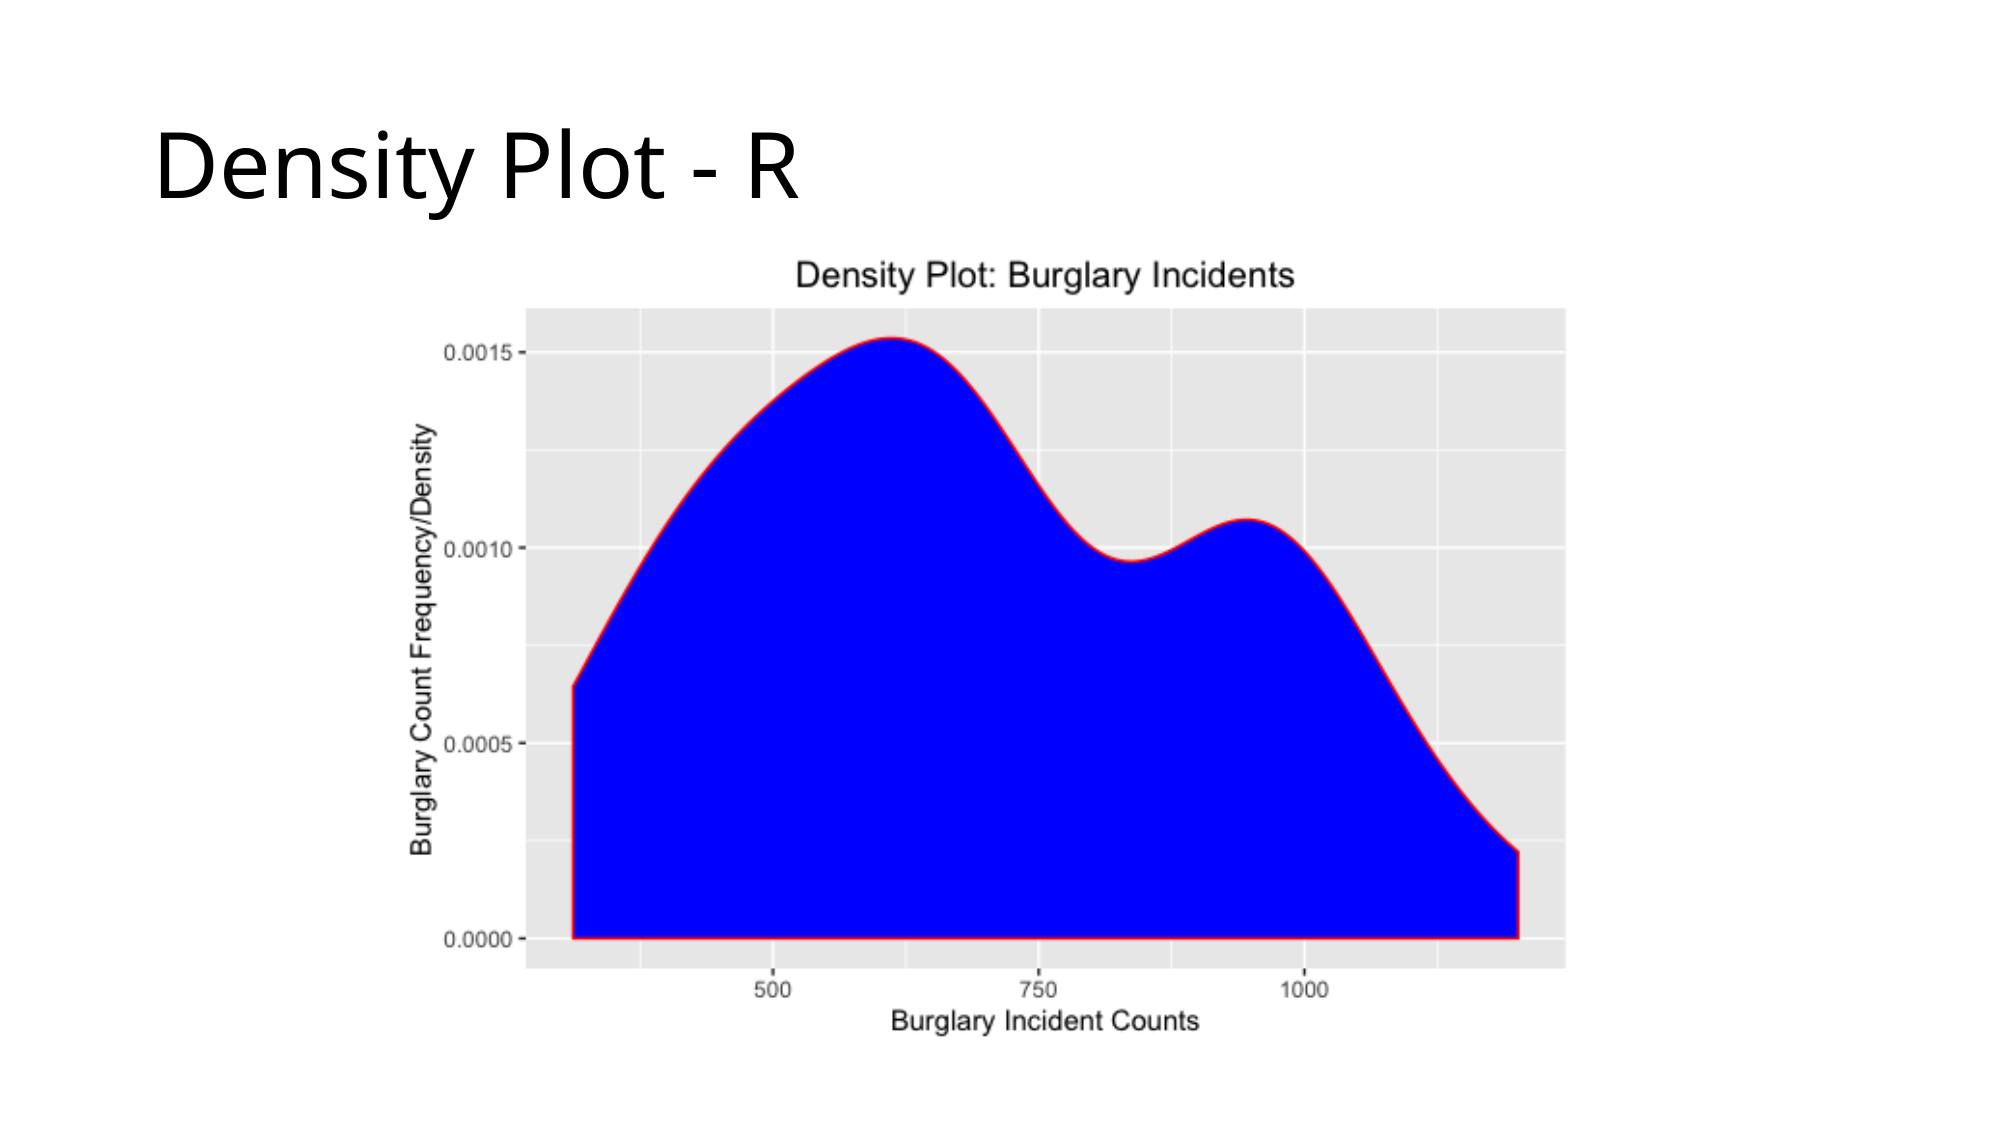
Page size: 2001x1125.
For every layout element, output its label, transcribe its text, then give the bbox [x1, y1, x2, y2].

title Density Plot - R [137, 59, 1863, 278]
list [397, 247, 1580, 1050]
